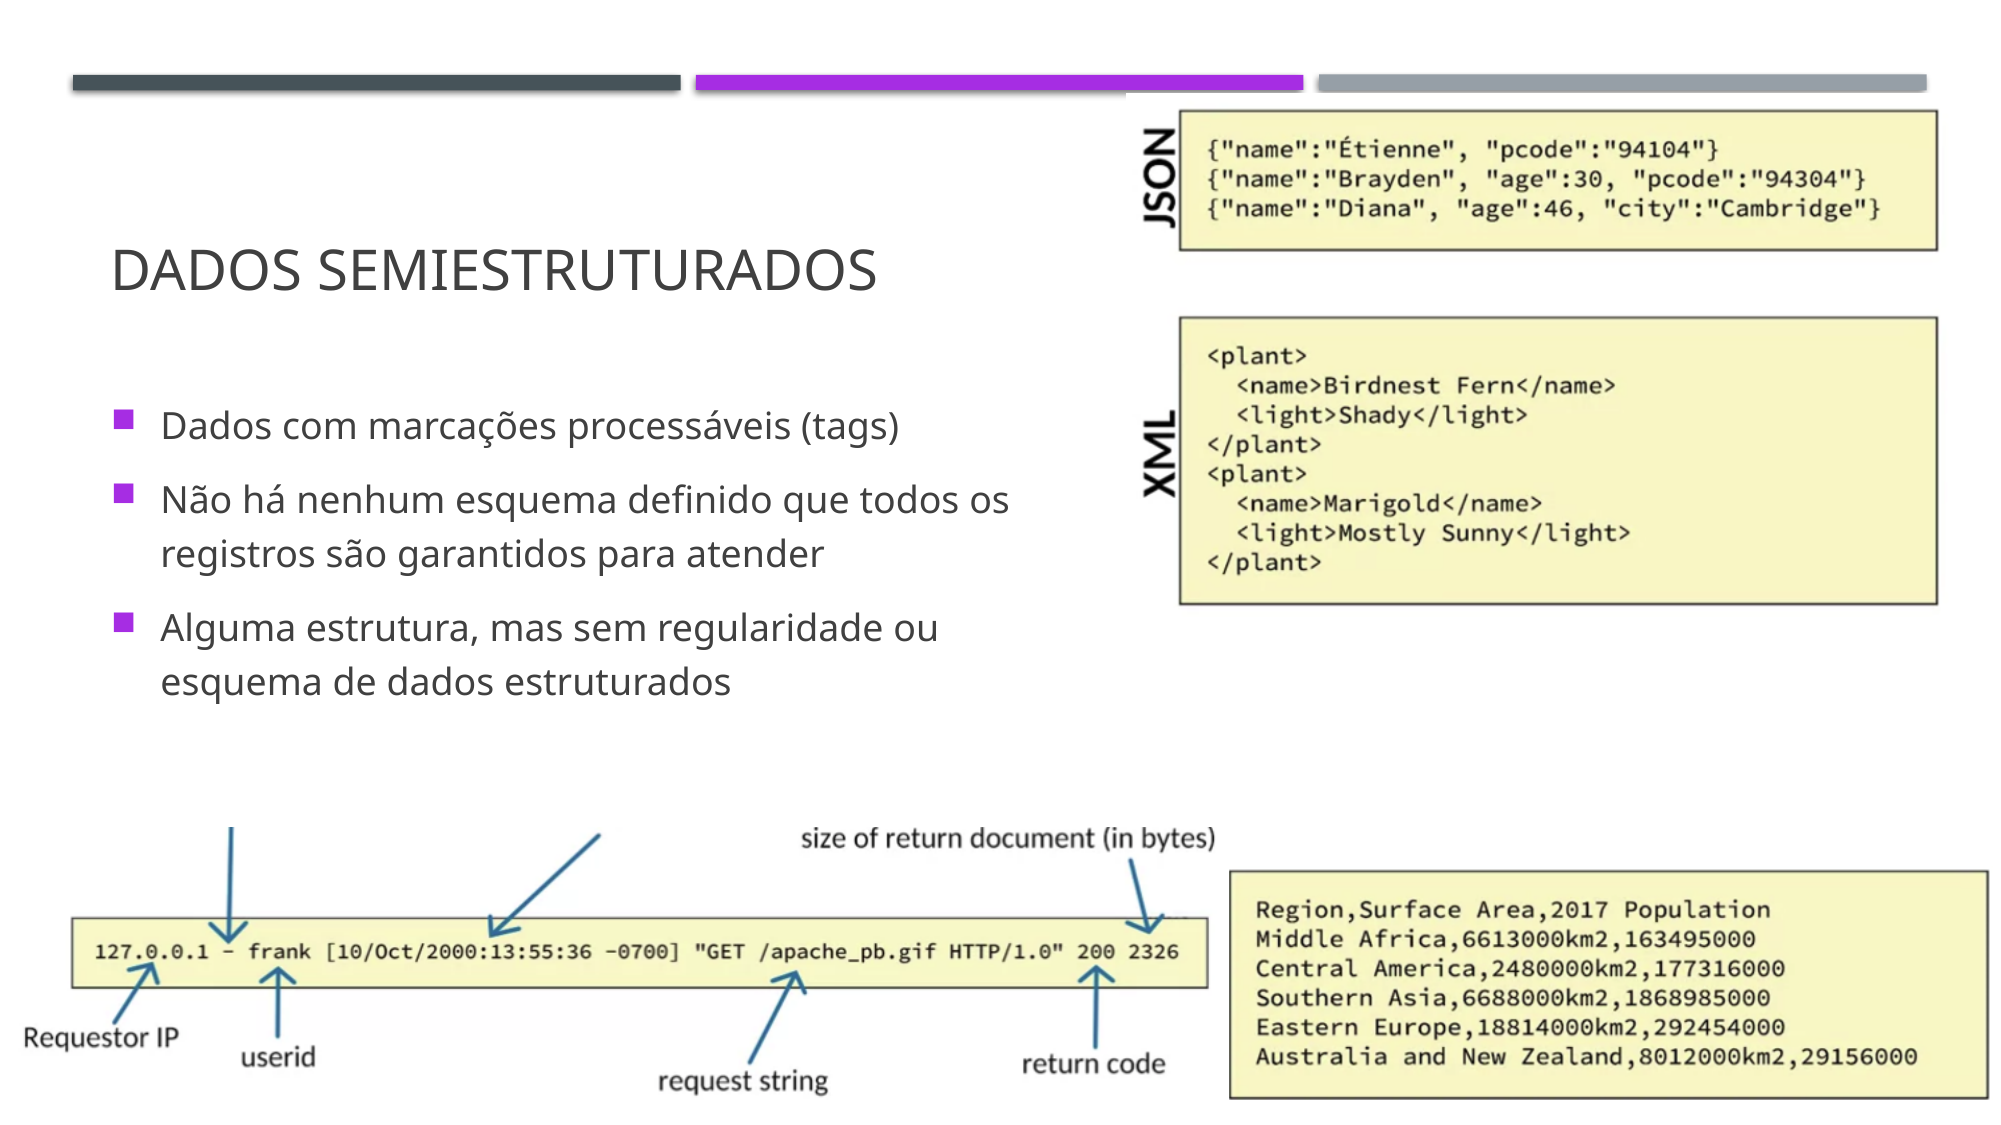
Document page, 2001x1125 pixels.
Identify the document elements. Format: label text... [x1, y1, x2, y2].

picture [16, 826, 1221, 1100]
list Dados com marcações processáveis (tags) Não há nenhum esquema definido que todos os registros são garantidos para atender Alguma estrutura, mas sem regularidade ou esquema de dados estruturados [95, 310, 1117, 787]
title dados semiestruturados [95, 115, 1120, 311]
picture [1229, 865, 1993, 1100]
picture [1125, 92, 1961, 617]
